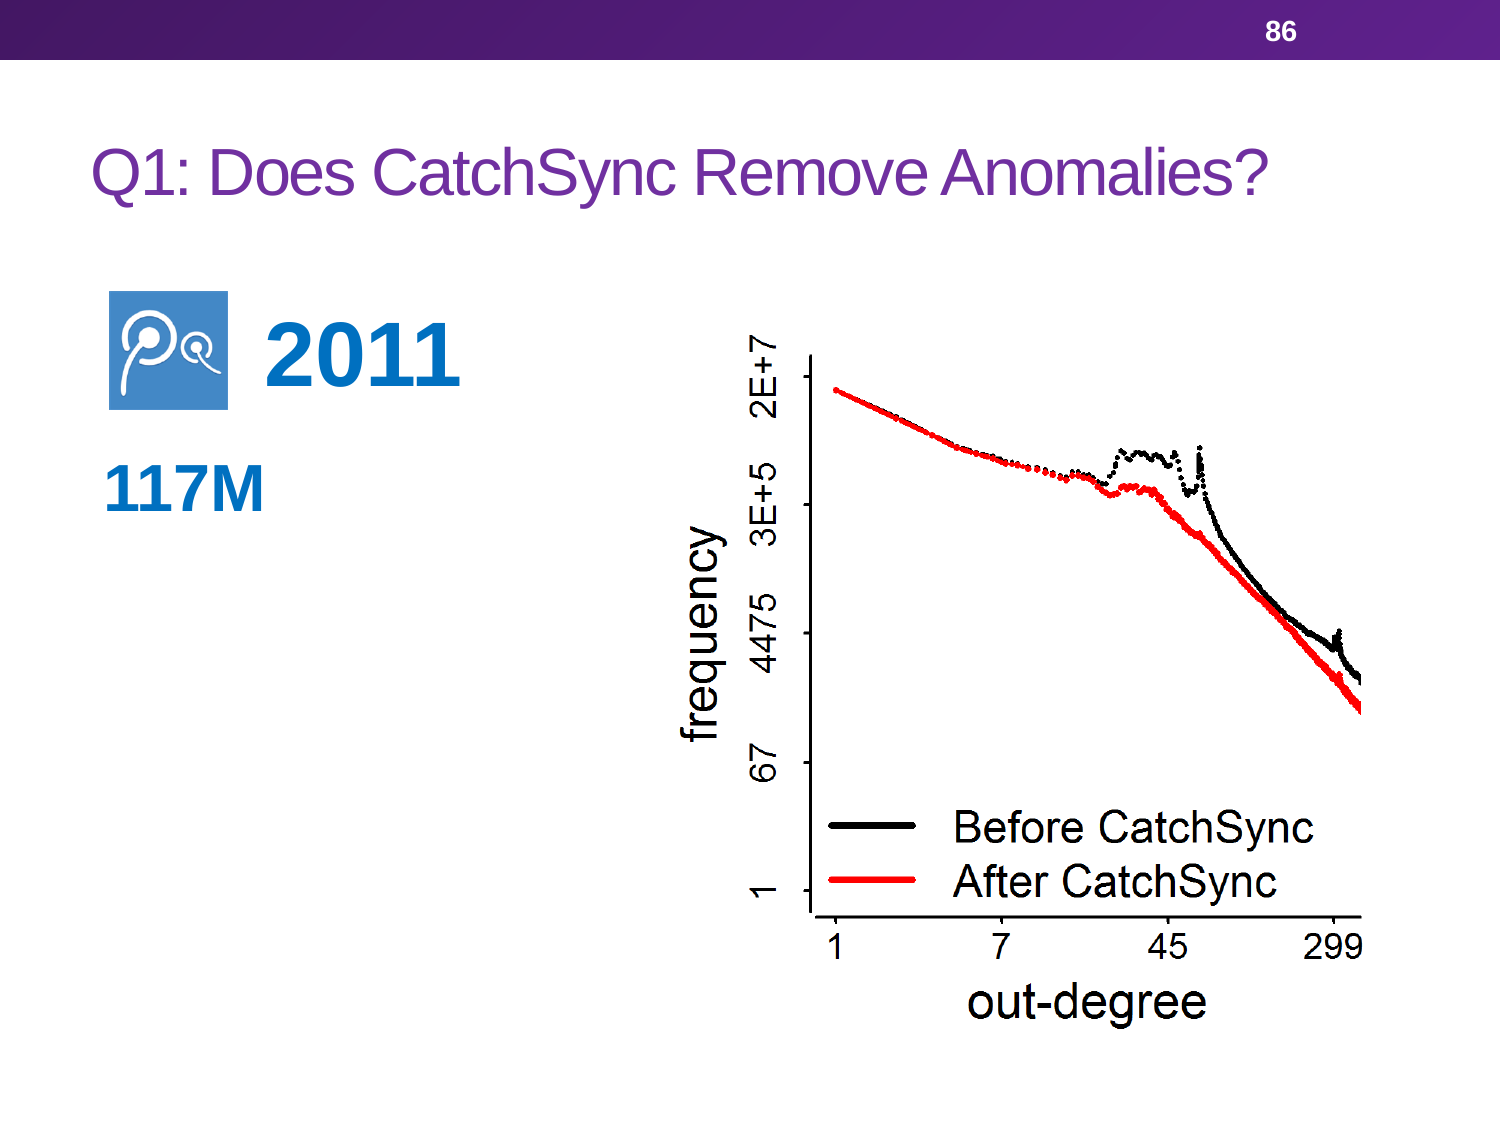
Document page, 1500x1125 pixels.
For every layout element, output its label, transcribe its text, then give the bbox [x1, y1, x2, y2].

slide_number 86 [1250, 3, 1425, 57]
text_box 117M [88, 436, 282, 532]
text_box 2011 [248, 287, 479, 413]
picture [108, 290, 228, 410]
picture [674, 312, 1426, 1063]
title Q1: Does CatchSync Remove Anomalies? [75, 87, 1425, 250]
